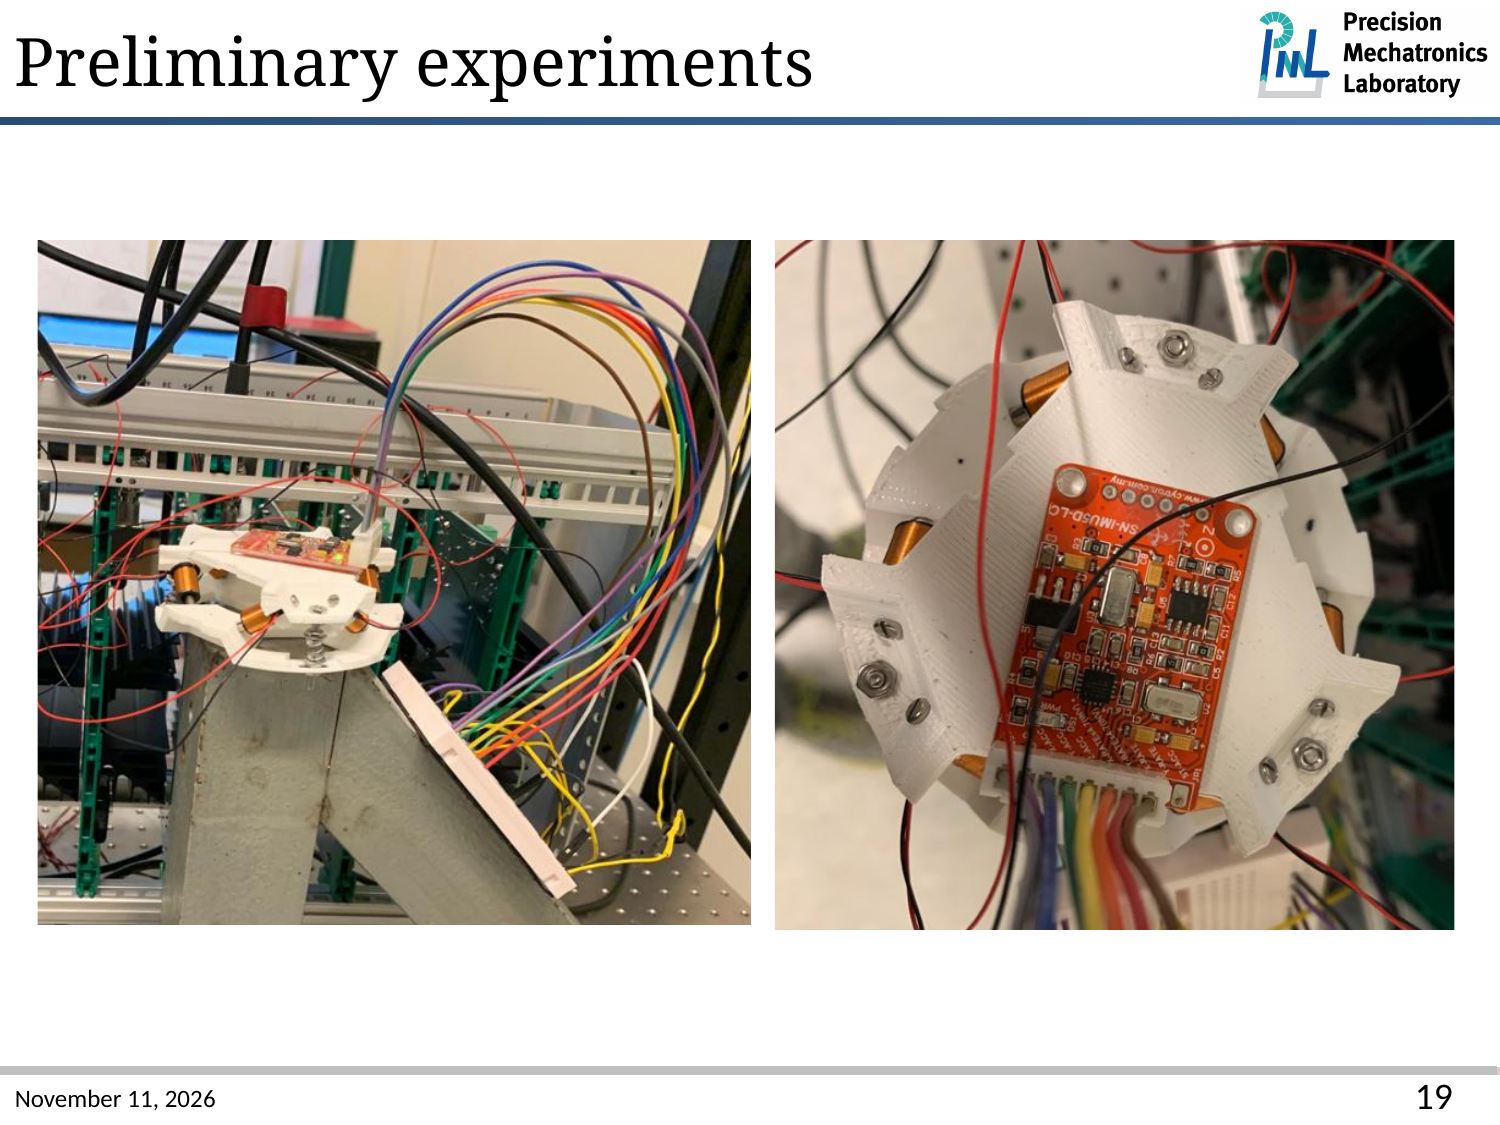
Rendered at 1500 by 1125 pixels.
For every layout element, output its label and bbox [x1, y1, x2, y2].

picture [774, 240, 1455, 930]
picture [1241, 5, 1498, 107]
picture [37, 240, 752, 926]
